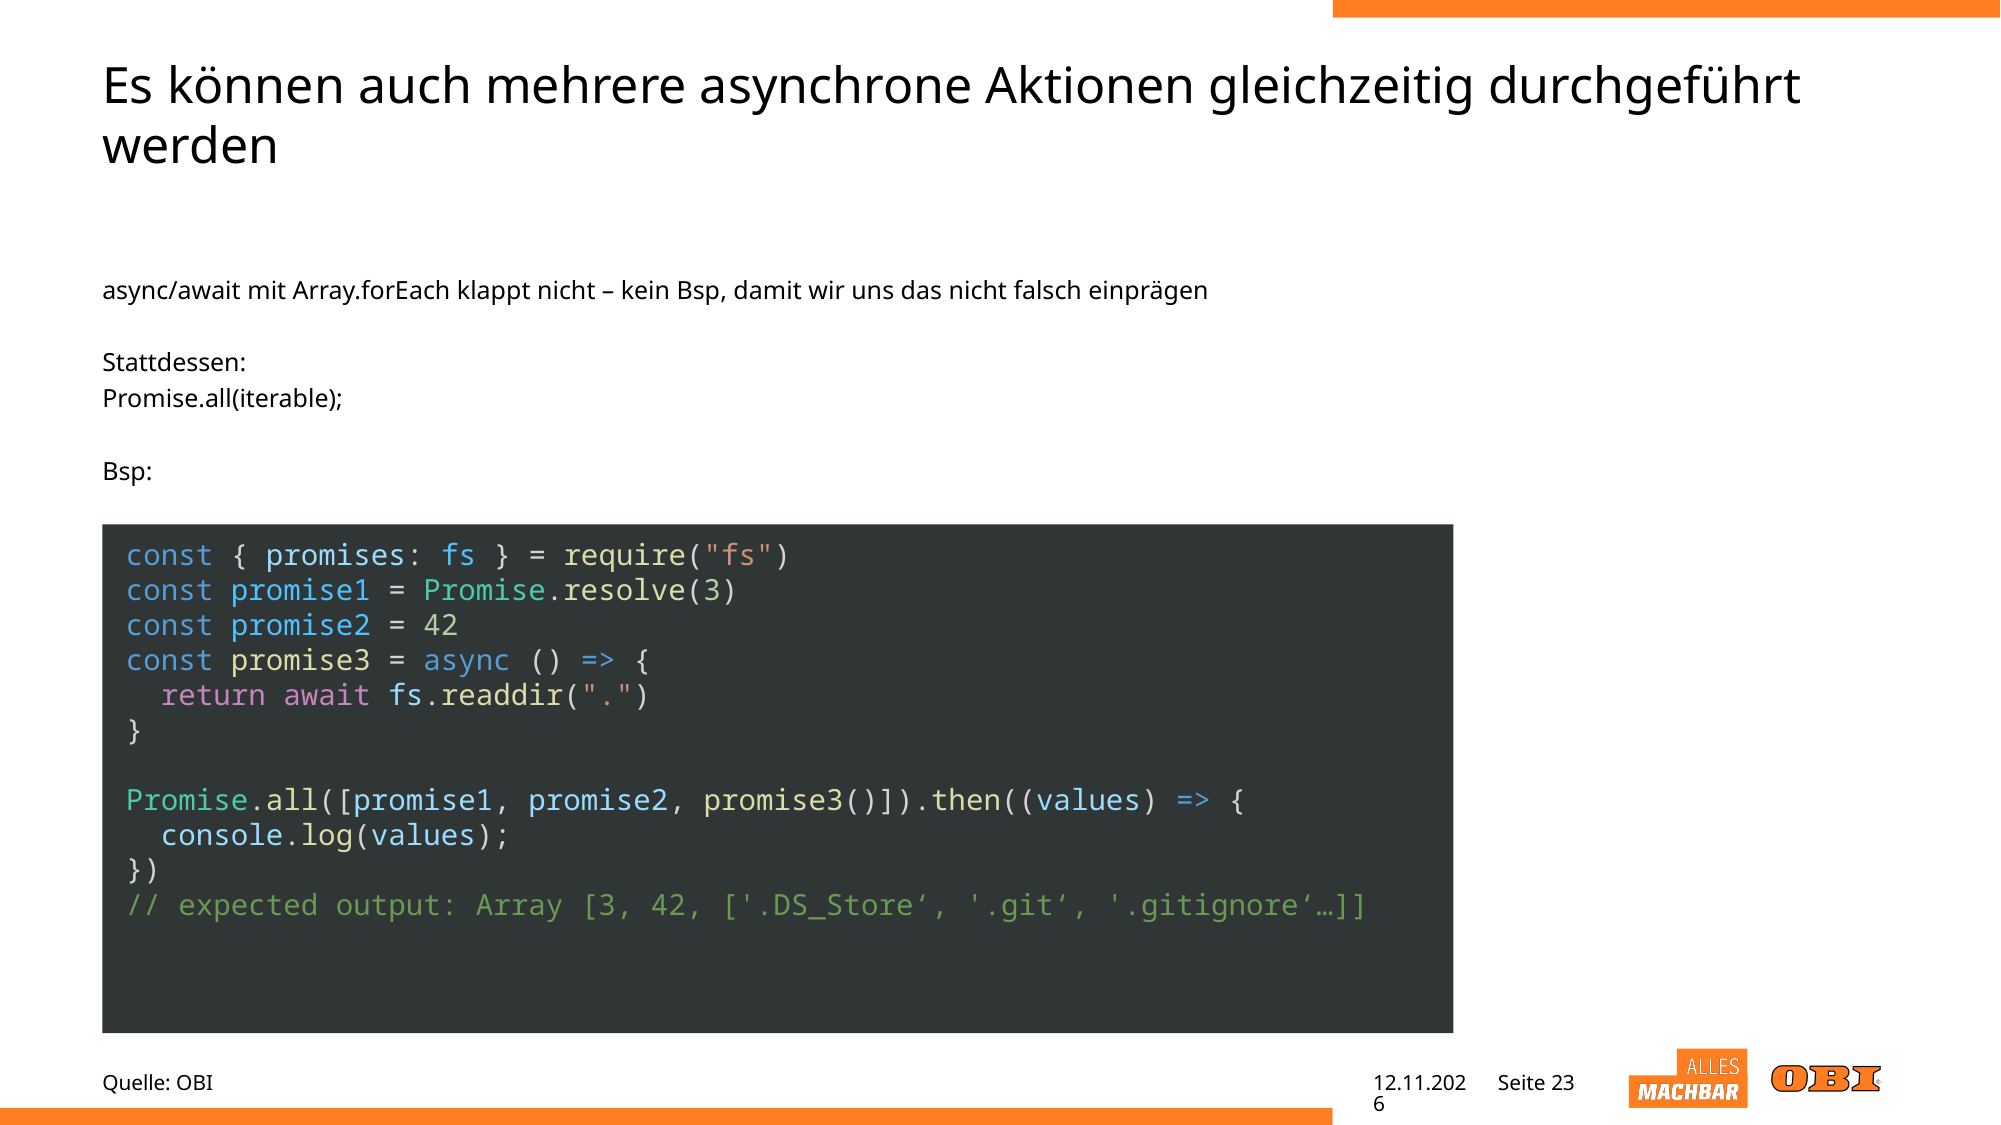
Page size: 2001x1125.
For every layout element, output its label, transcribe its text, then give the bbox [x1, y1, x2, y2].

picture [1754, 1048, 1898, 1107]
slide_number Seite 23 [1497, 1071, 1588, 1097]
text_box async/await mit Array.forEach klappt nicht – kein Bsp, damit wir uns das nicht falsch einprägen Stattdessen: Promise.all(iterable); Bsp: [102, 274, 1864, 486]
text_box const { promises: fs } = require("fs") const promise1 = Promise.resolve(3) const promise2 = 42 const promise3 = async () => { return await fs.readdir(".") } Promise.all([promise1, promise2, promise3()]).then((values) => { console.log(values); }) // expected output: Array [3, 42, ['.DS_Store‘, '.git‘, '.gitignore‘…]] [101, 523, 1454, 1034]
footer Quelle: OBI [102, 1071, 1271, 1097]
title Es können auch mehrere asynchrone Aktionen gleichzeitig durchgeführt werden [102, 112, 1880, 174]
picture [1638, 1058, 1739, 1100]
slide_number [1373, 1071, 1475, 1097]
